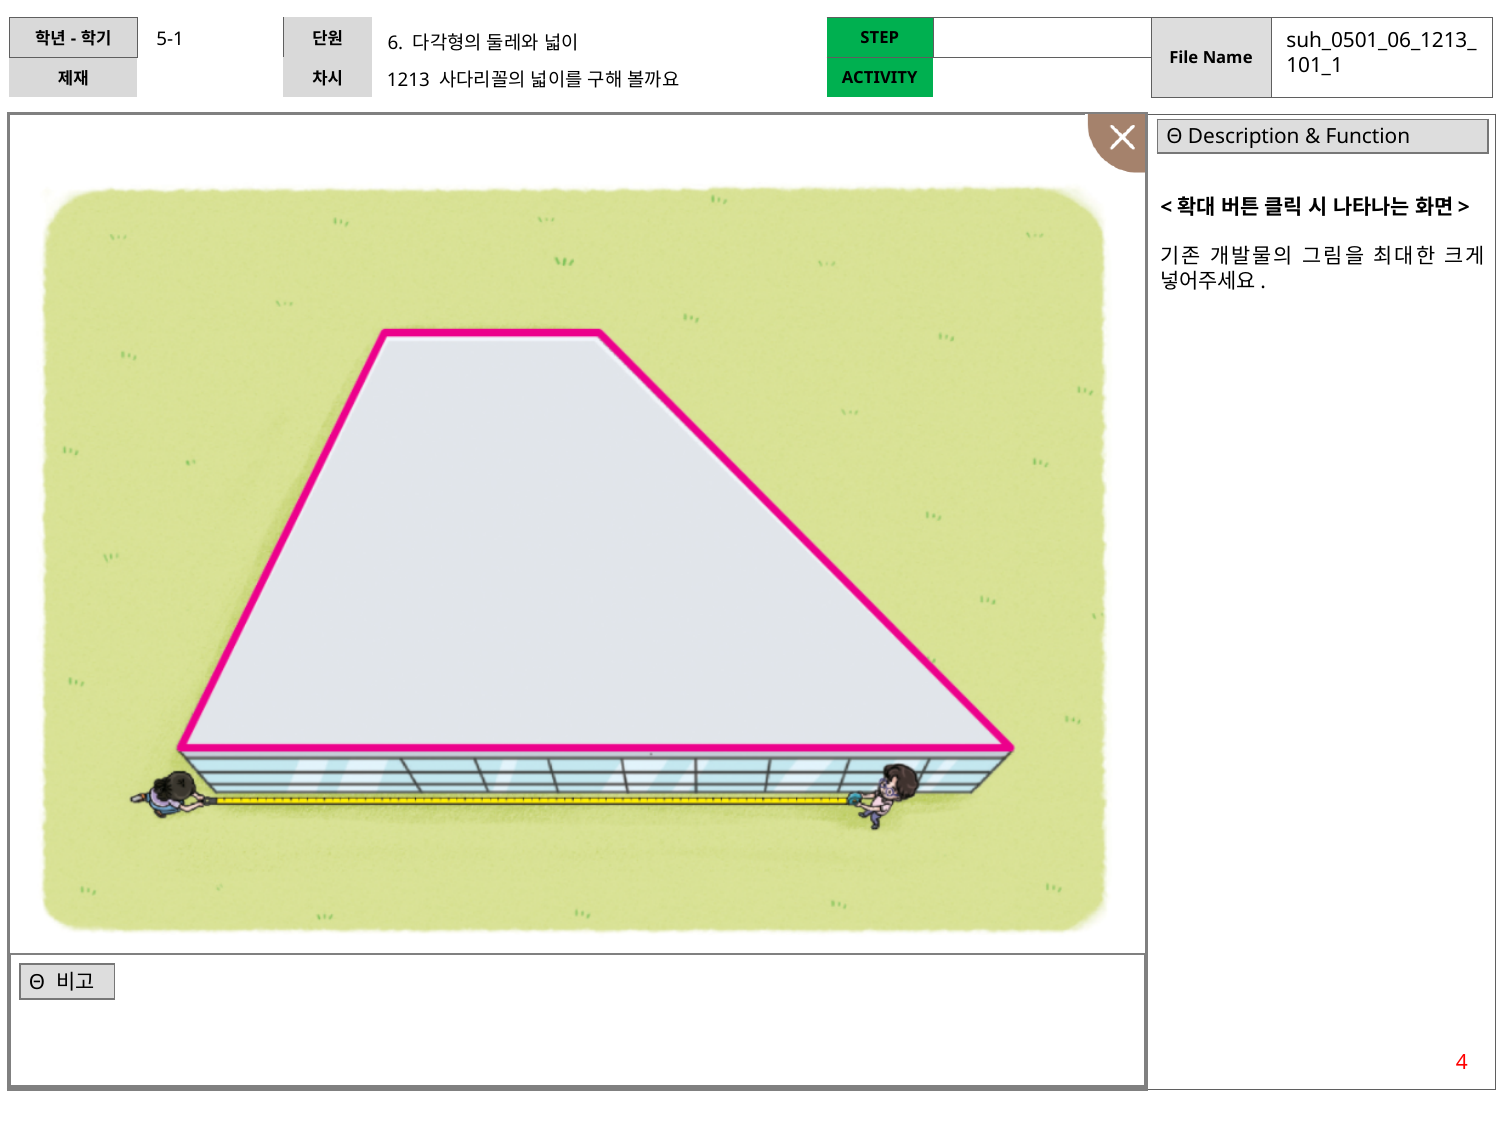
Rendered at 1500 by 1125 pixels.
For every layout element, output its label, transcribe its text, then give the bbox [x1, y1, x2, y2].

text_box suh_0501_06_1213_101_1 [1271, 18, 1500, 84]
text_box 1213 사다리꼴의 넓이를 구해 볼까요 [372, 60, 821, 96]
text_box <확대 버튼 클릭 시 나타나는 화면> 기존 개발물의 그림을 최대한 크게 넣어주세요. [1145, 160, 1500, 351]
text_box 5-1 [141, 18, 284, 55]
table_header Θ Description & Function [1158, 120, 1487, 152]
text_box 6. 다각형의 둘레와 넓이 [372, 23, 828, 48]
picture [1084, 113, 1145, 173]
picture [35, 182, 1113, 941]
